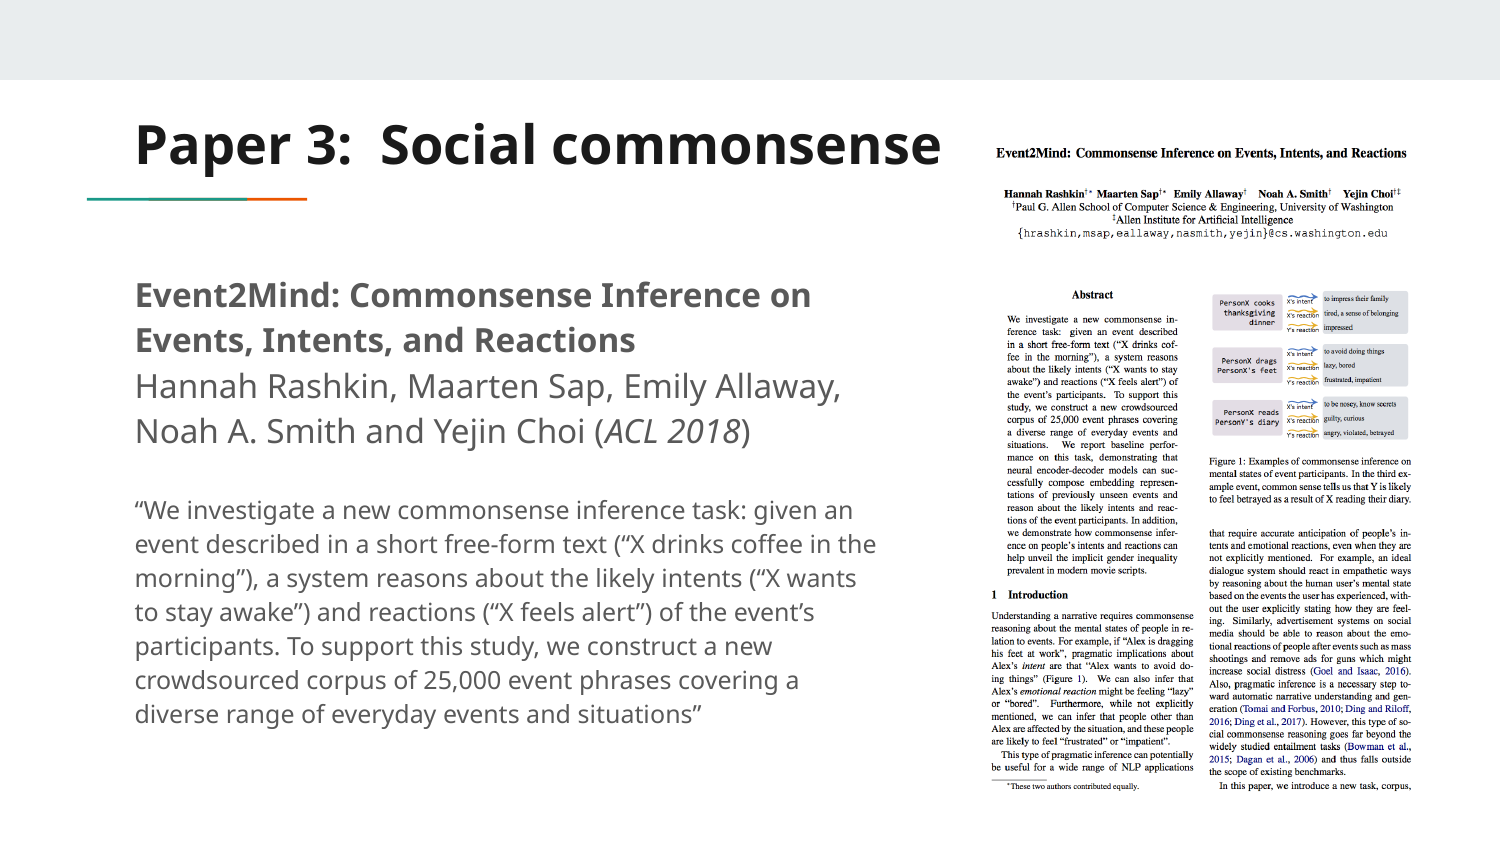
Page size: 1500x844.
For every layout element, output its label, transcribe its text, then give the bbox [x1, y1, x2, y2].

list Event2Mind: Commonsense Inference on Events, Intents, and Reactions Hannah Rashkin, Maarten Sap, Emily Allaway, Noah A. Smith and Yejin Choi (ACL 2018) “We investigate a new commonsense inference task: given an event described in a short free-form text (“X drinks coffee in the morning”), a system reasons about the likely intents (“X wants to stay awake”) and reactions (“X feels alert”) of the event’s participants. To support this study, we construct a new crowdsourced corpus of 25,000 event phrases covering a diverse range of everyday events and situations” [119, 253, 896, 776]
title Paper 3: Social commonsense [119, 94, 1381, 183]
picture [989, 140, 1417, 796]
